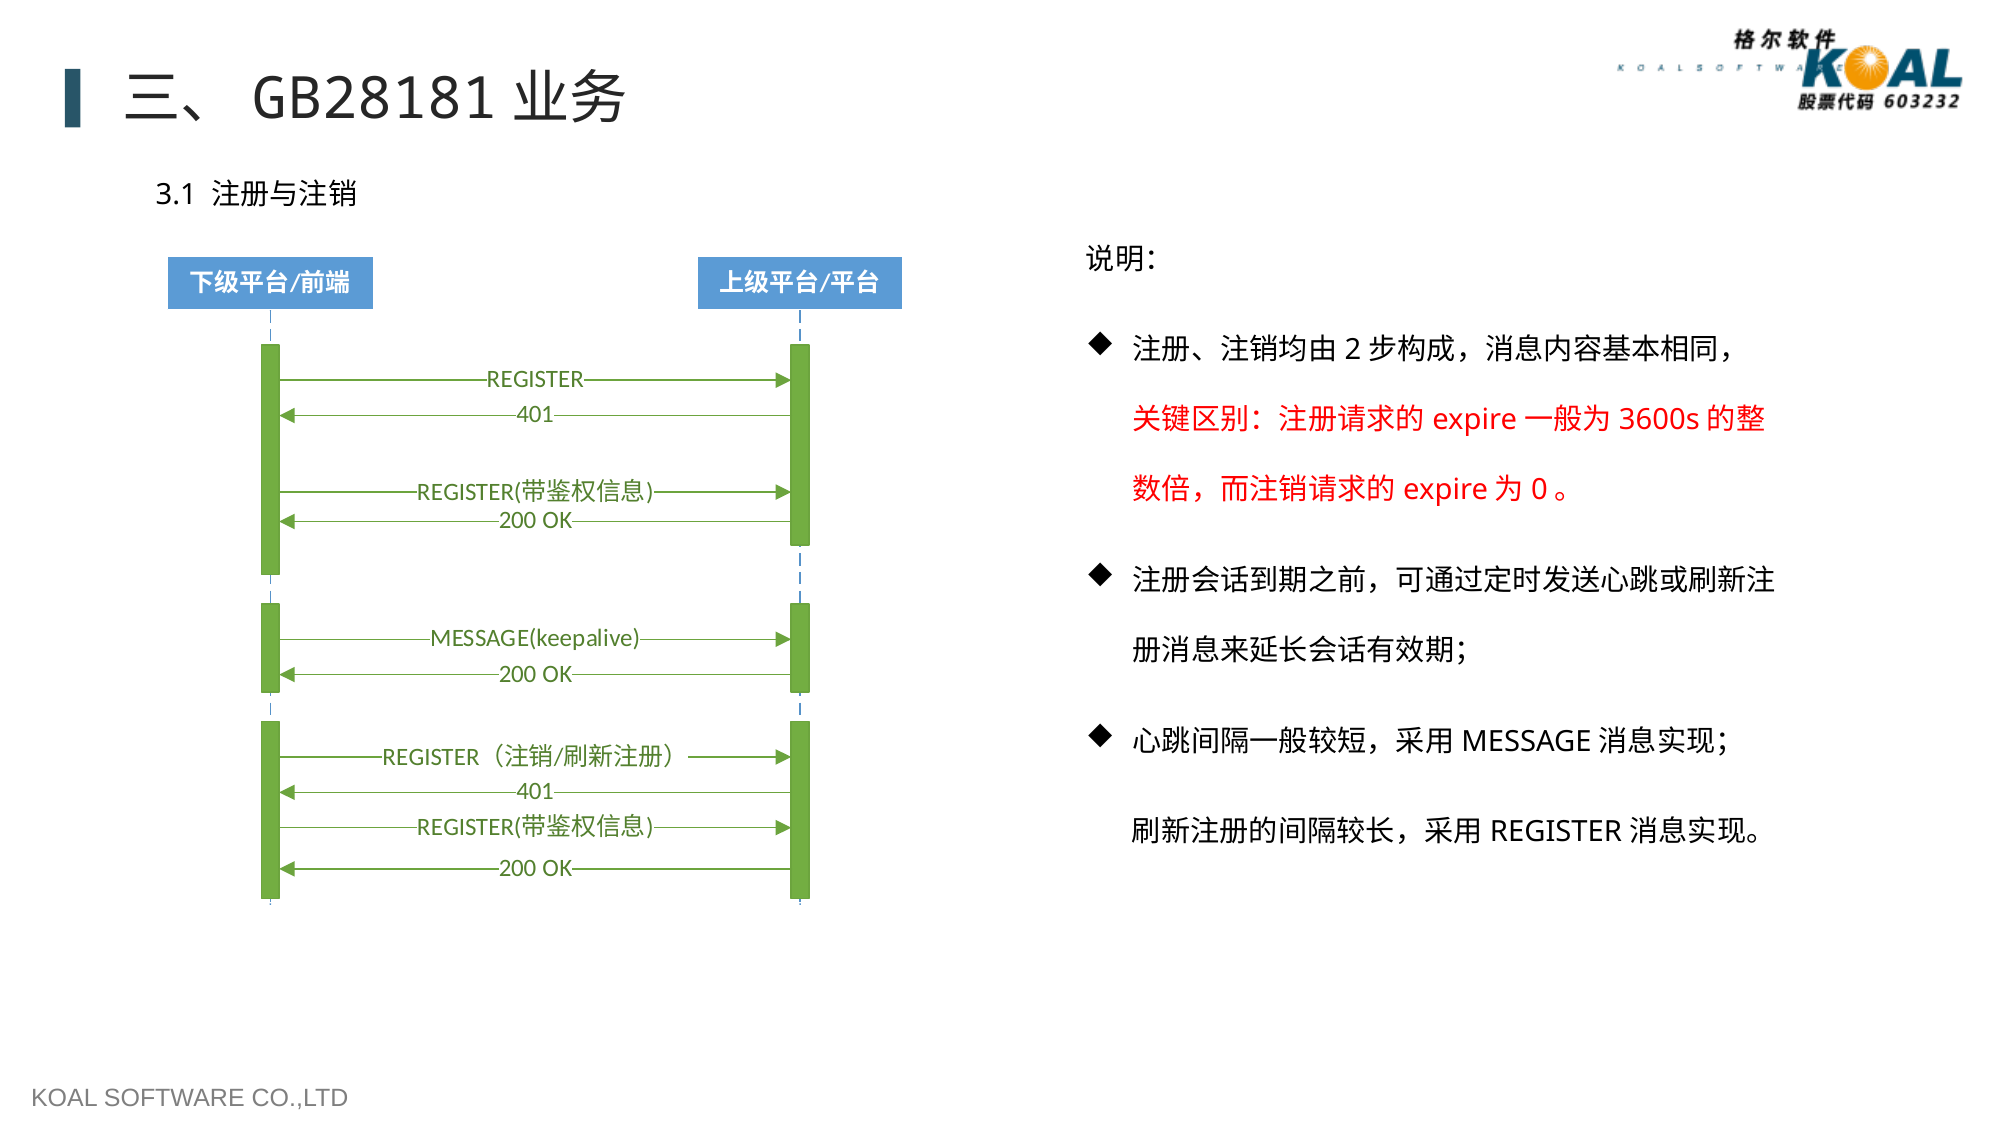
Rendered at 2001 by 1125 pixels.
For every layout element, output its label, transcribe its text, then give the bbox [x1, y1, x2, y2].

text_box 3.1 注册与注销 [93, 167, 602, 229]
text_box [164, 246, 905, 942]
list 三、GB28181业务 [107, 60, 798, 138]
text_box 说明： 注册、注销均由2步构成，消息内容基本相同，关键区别：注册请求的expire一般为3600s的整数倍，而注销请求的expire为0。 注册会话到期之前，可通过定时发送心跳或刷新注册消息来延长会话有效期； 心跳间隔一般较短，采用MESSAGE消息实现； 刷新注册的间隔较长，采用REGISTER消息实现。 [1024, 197, 1793, 1023]
picture [1594, 0, 2000, 134]
